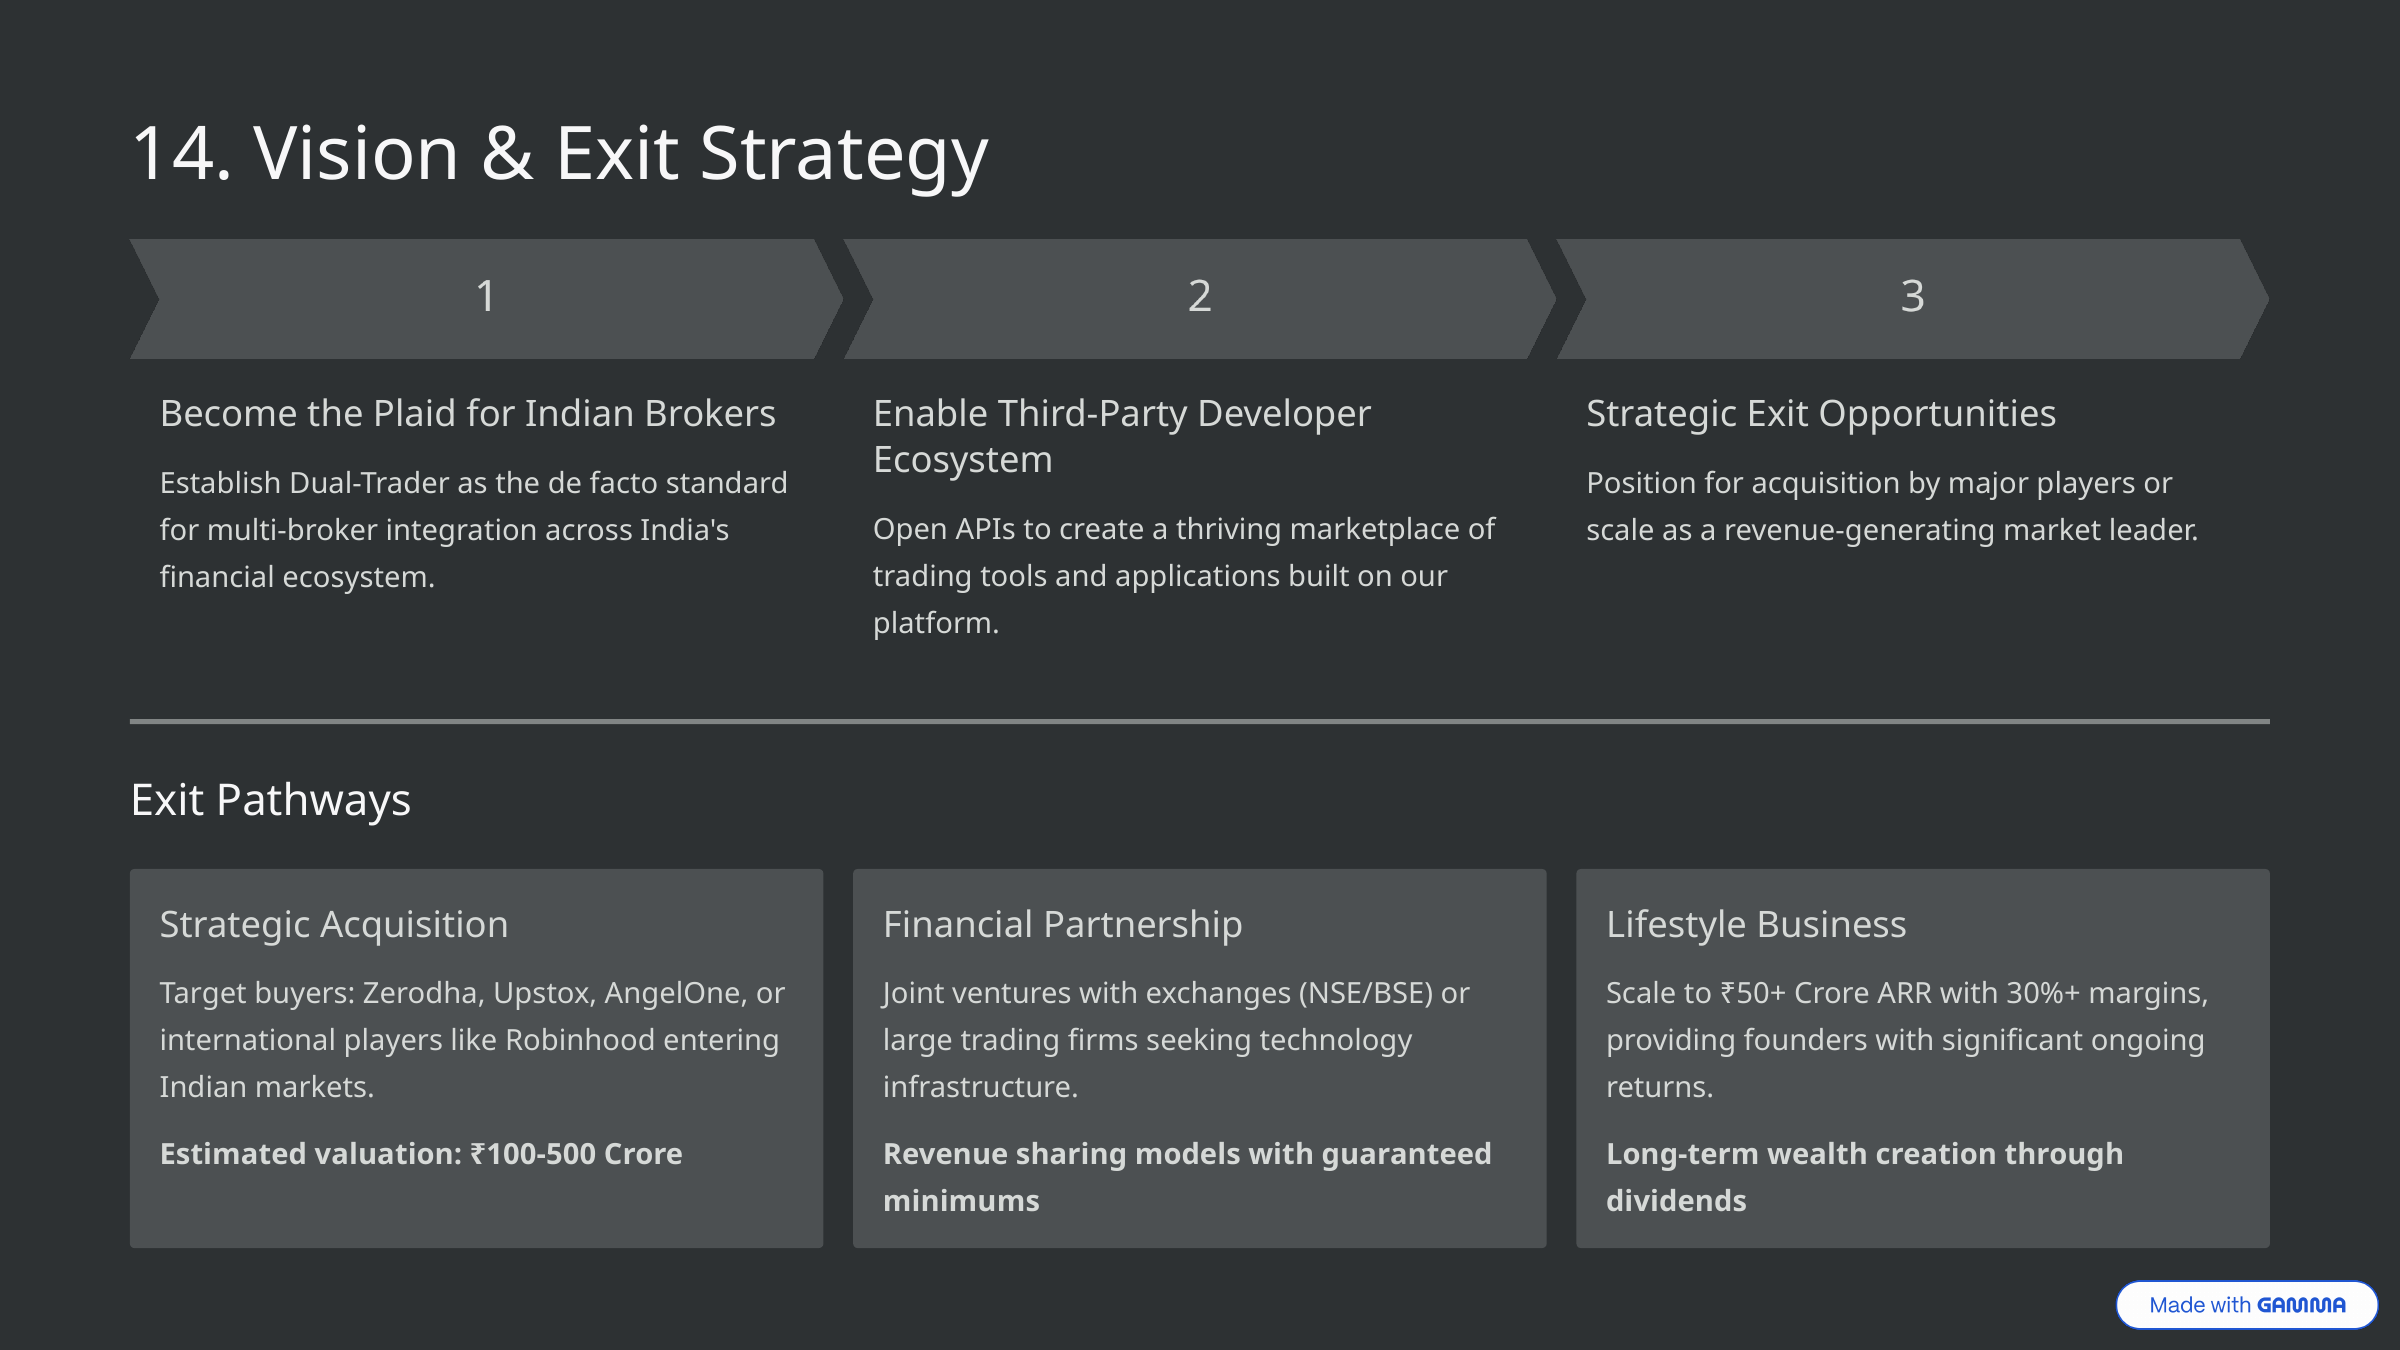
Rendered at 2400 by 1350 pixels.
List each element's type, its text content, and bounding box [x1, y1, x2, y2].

text_box Joint ventures with exchanges (NSE/BSE) or large trading firms seeking technology infrastructure. [882, 962, 1517, 1106]
text_box Enable Third-Party Developer Ecosystem [873, 387, 1527, 481]
text_box [1576, 868, 2270, 1249]
text_box 14. Vision & Exit Strategy [129, 102, 991, 195]
text_box [853, 868, 1547, 1249]
text_box Target buyers: Zerodha, Upstox, AngelOne, or international players like Robinhood entering Indian markets. [159, 962, 794, 1106]
text_box [129, 868, 824, 1249]
text_box Estimated valuation: ₹100-500 Crore [159, 1123, 794, 1171]
text_box Financial Partnership [882, 898, 1255, 946]
text_box Long-term wealth creation through dividends [1606, 1123, 2241, 1219]
text_box Strategic Acquisition [159, 898, 532, 946]
text_box Position for acquisition by major players or scale as a revenue-generating market leader. [1586, 452, 2241, 548]
text_box Revenue sharing models with guaranteed minimums [882, 1123, 1517, 1219]
text_box Establish Dual-Trader as the de facto standard for multi-broker integration across India's financial ecosystem. [159, 452, 814, 595]
picture [2106, 1271, 2389, 1339]
text_box Become the Plaid for Indian Brokers [159, 387, 780, 435]
text_box Exit Pathways [129, 768, 576, 825]
text_box Scale to ₹50+ Crore ARR with 30%+ margins, providing founders with significant ongoing returns. [1606, 962, 2241, 1106]
picture [129, 239, 2270, 359]
text_box Strategic Exit Opportunities [1586, 387, 2075, 435]
text_box [129, 719, 2270, 725]
text_box Open APIs to create a thriving marketplace of trading tools and applications built on our platform. [873, 498, 1527, 642]
text_box Lifestyle Business [1606, 898, 1978, 946]
